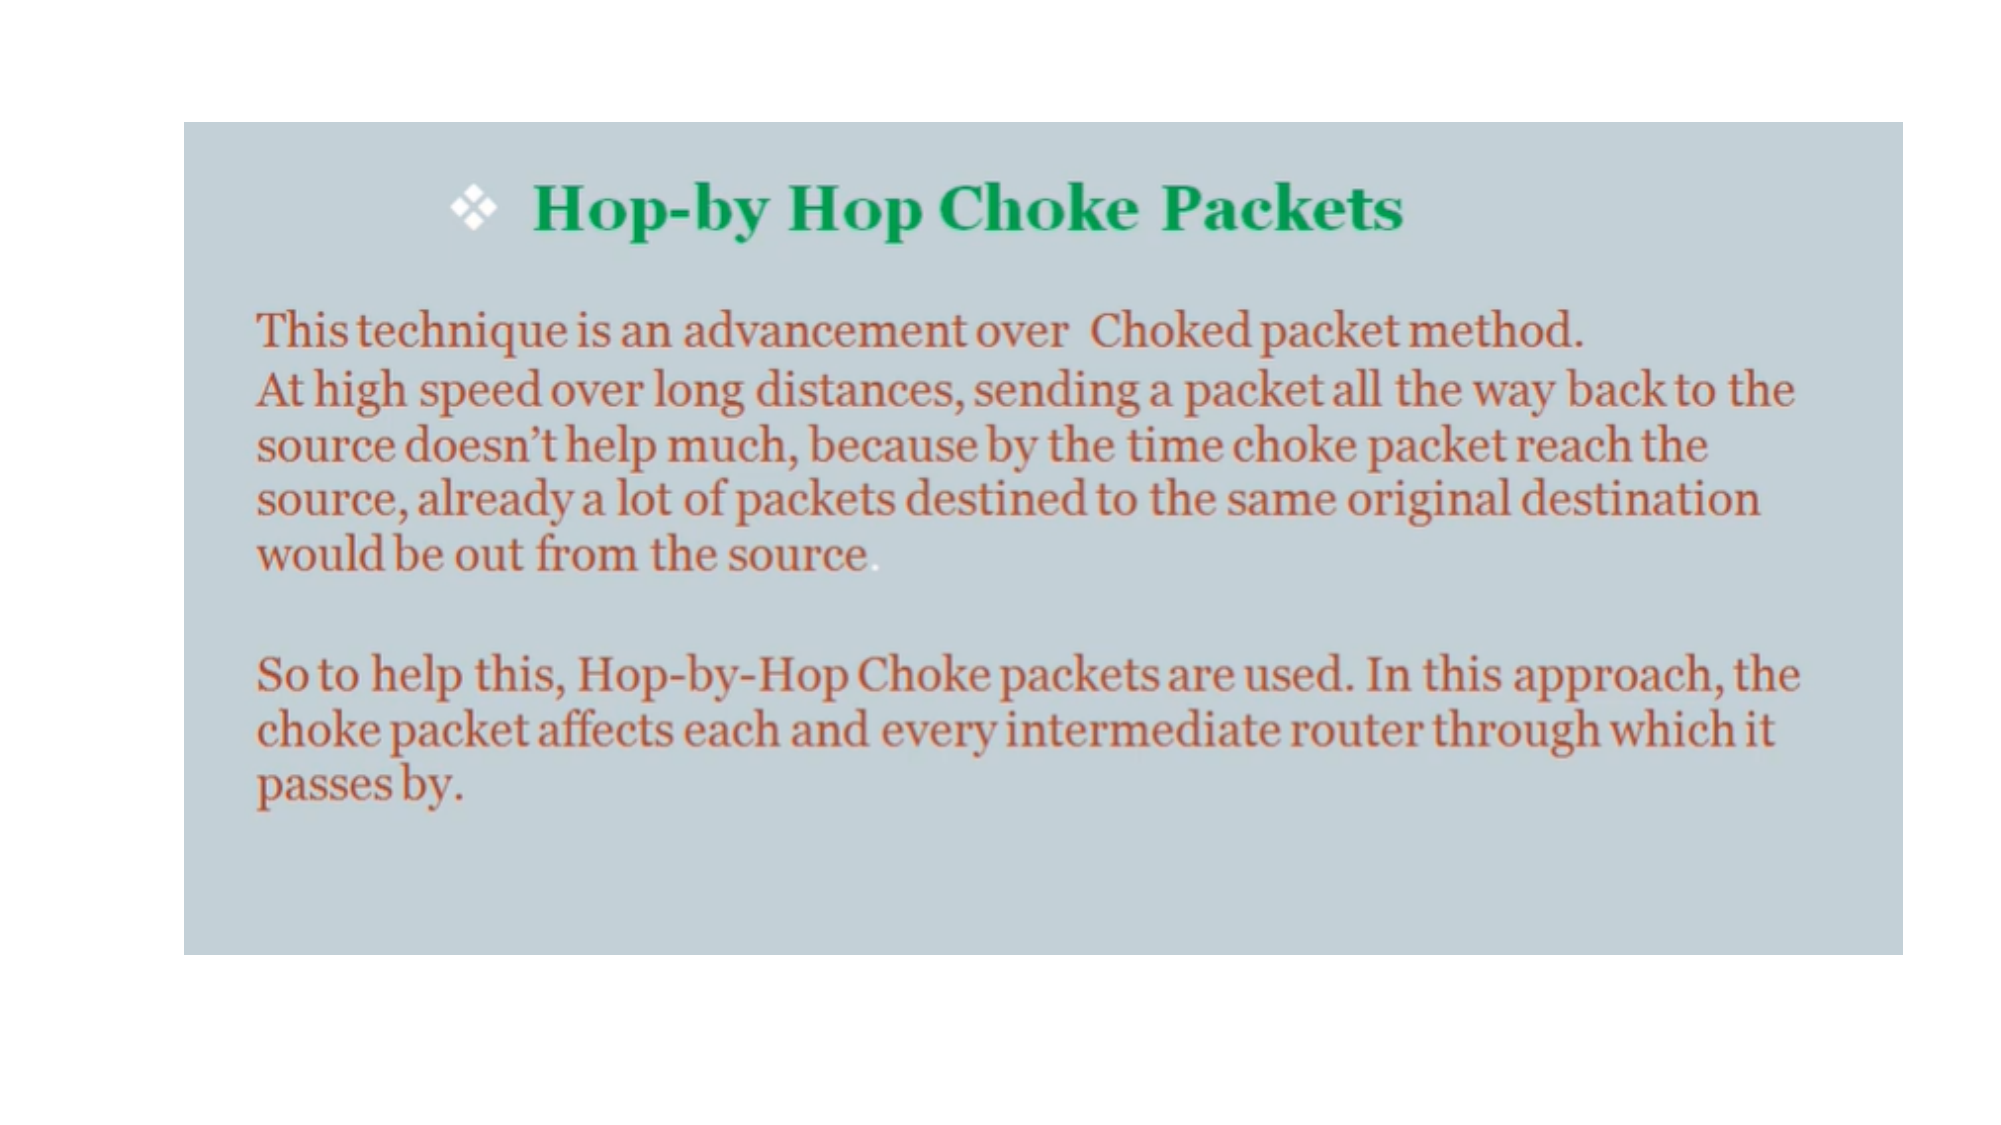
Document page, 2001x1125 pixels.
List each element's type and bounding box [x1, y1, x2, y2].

list [184, 122, 1903, 955]
